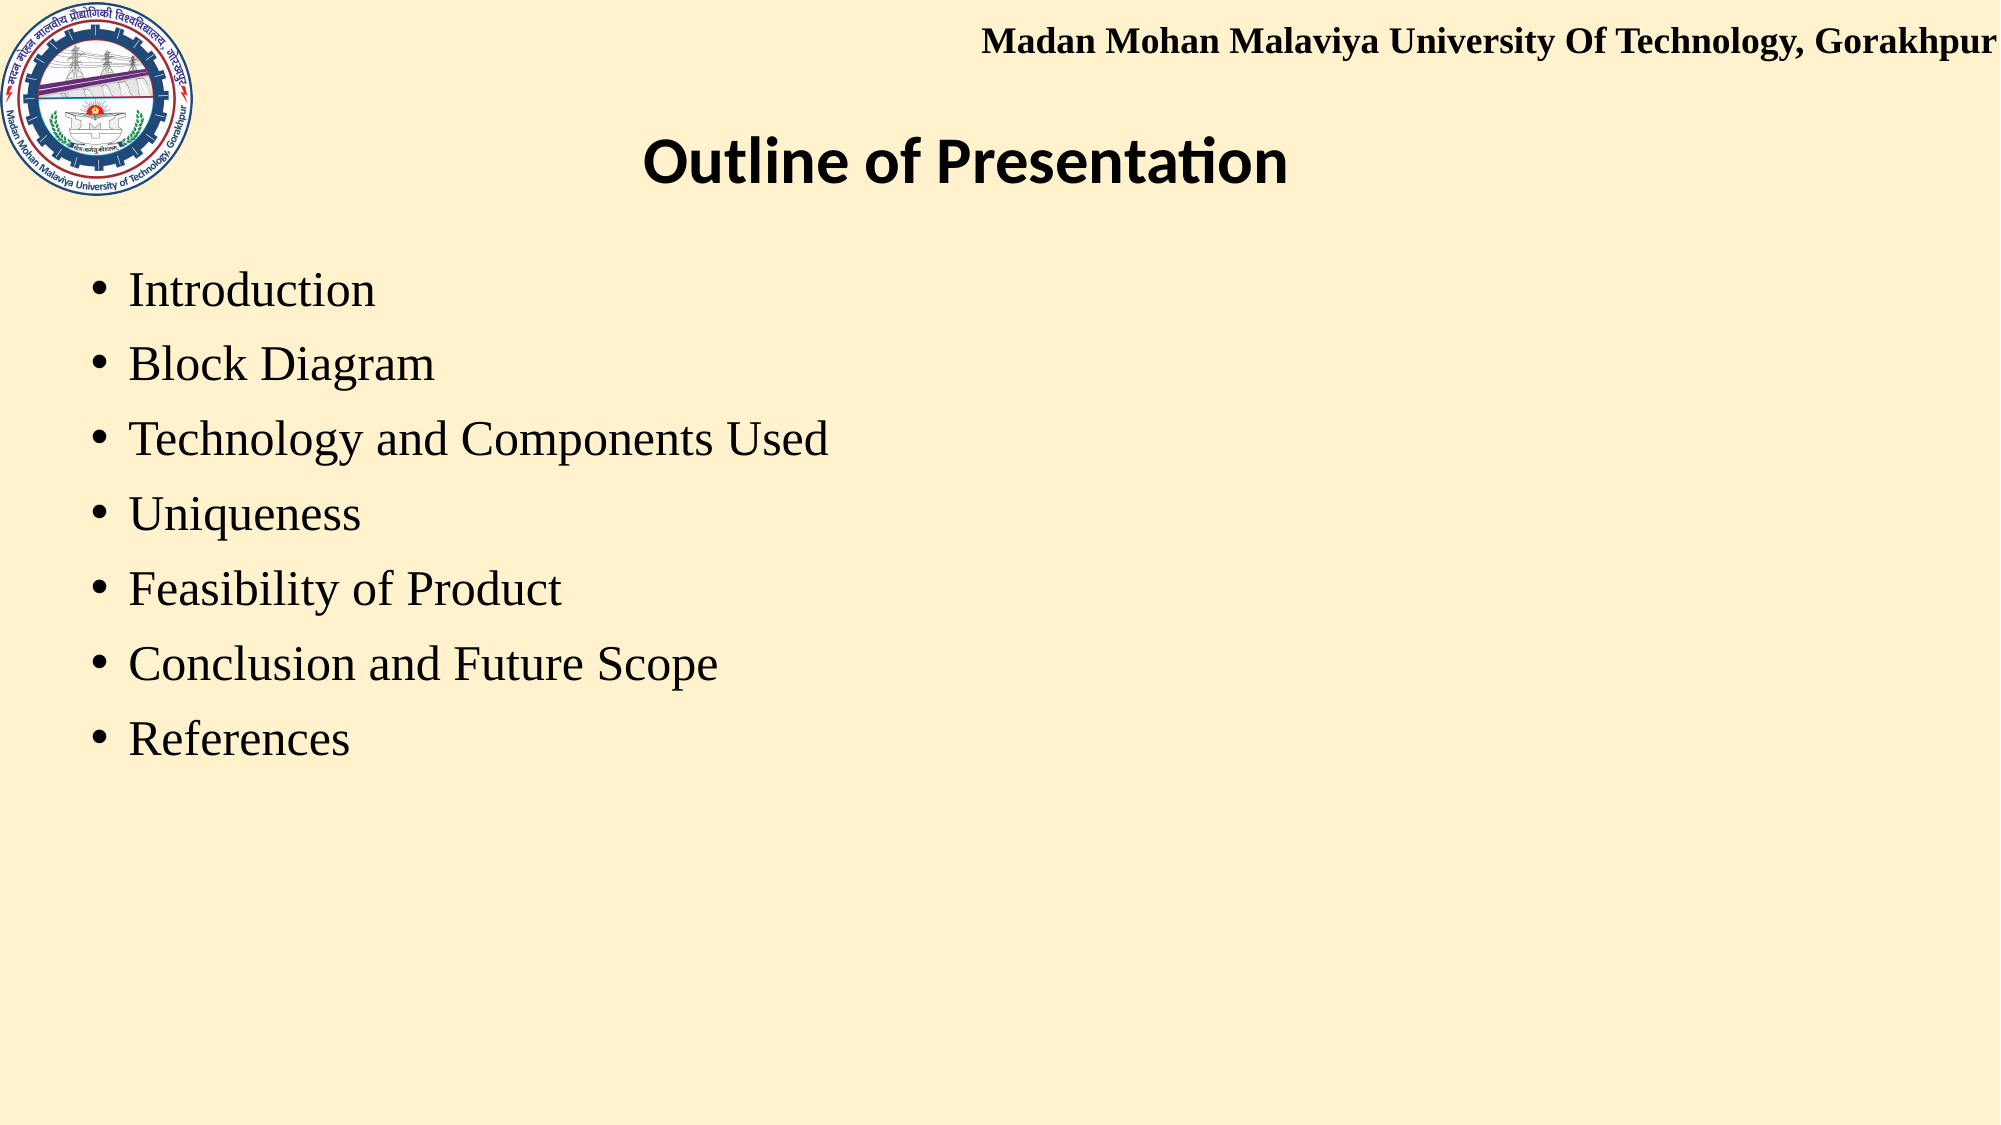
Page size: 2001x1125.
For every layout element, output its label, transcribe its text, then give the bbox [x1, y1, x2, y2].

picture [0, 2, 193, 196]
title Outline of Presentation [400, 99, 1533, 226]
text_box Madan Mohan Malaviya University Of Technology, Gorakhpur [966, 8, 2000, 69]
list Introduction Block Diagram Technology and Components Used Uniqueness Feasibility of Product Conclusion and Future Scope References [75, 255, 2000, 900]
